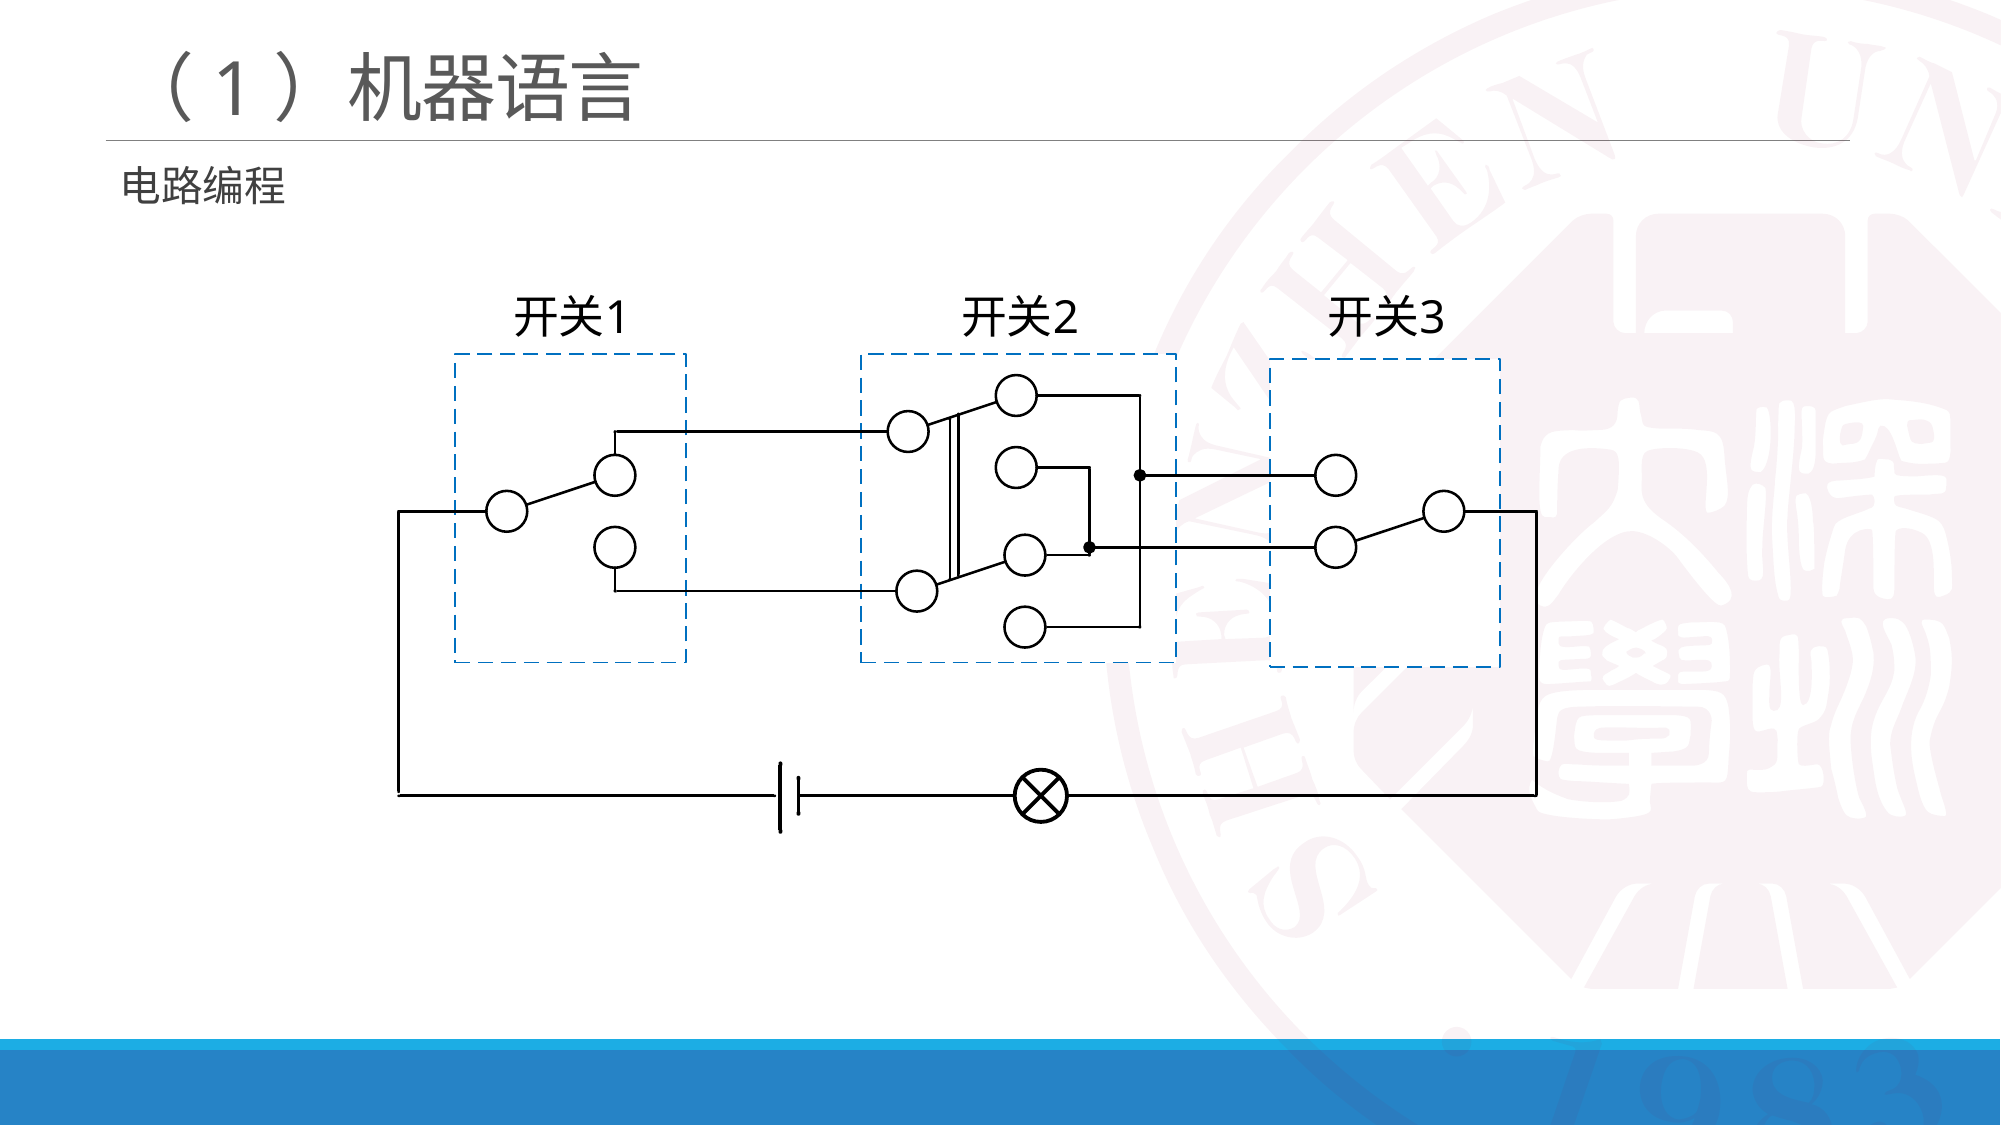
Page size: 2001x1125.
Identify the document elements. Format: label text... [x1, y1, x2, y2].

list 电路编程 [104, 158, 1878, 1008]
title （1）机器语言 [104, 0, 1856, 139]
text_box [393, 289, 1540, 836]
